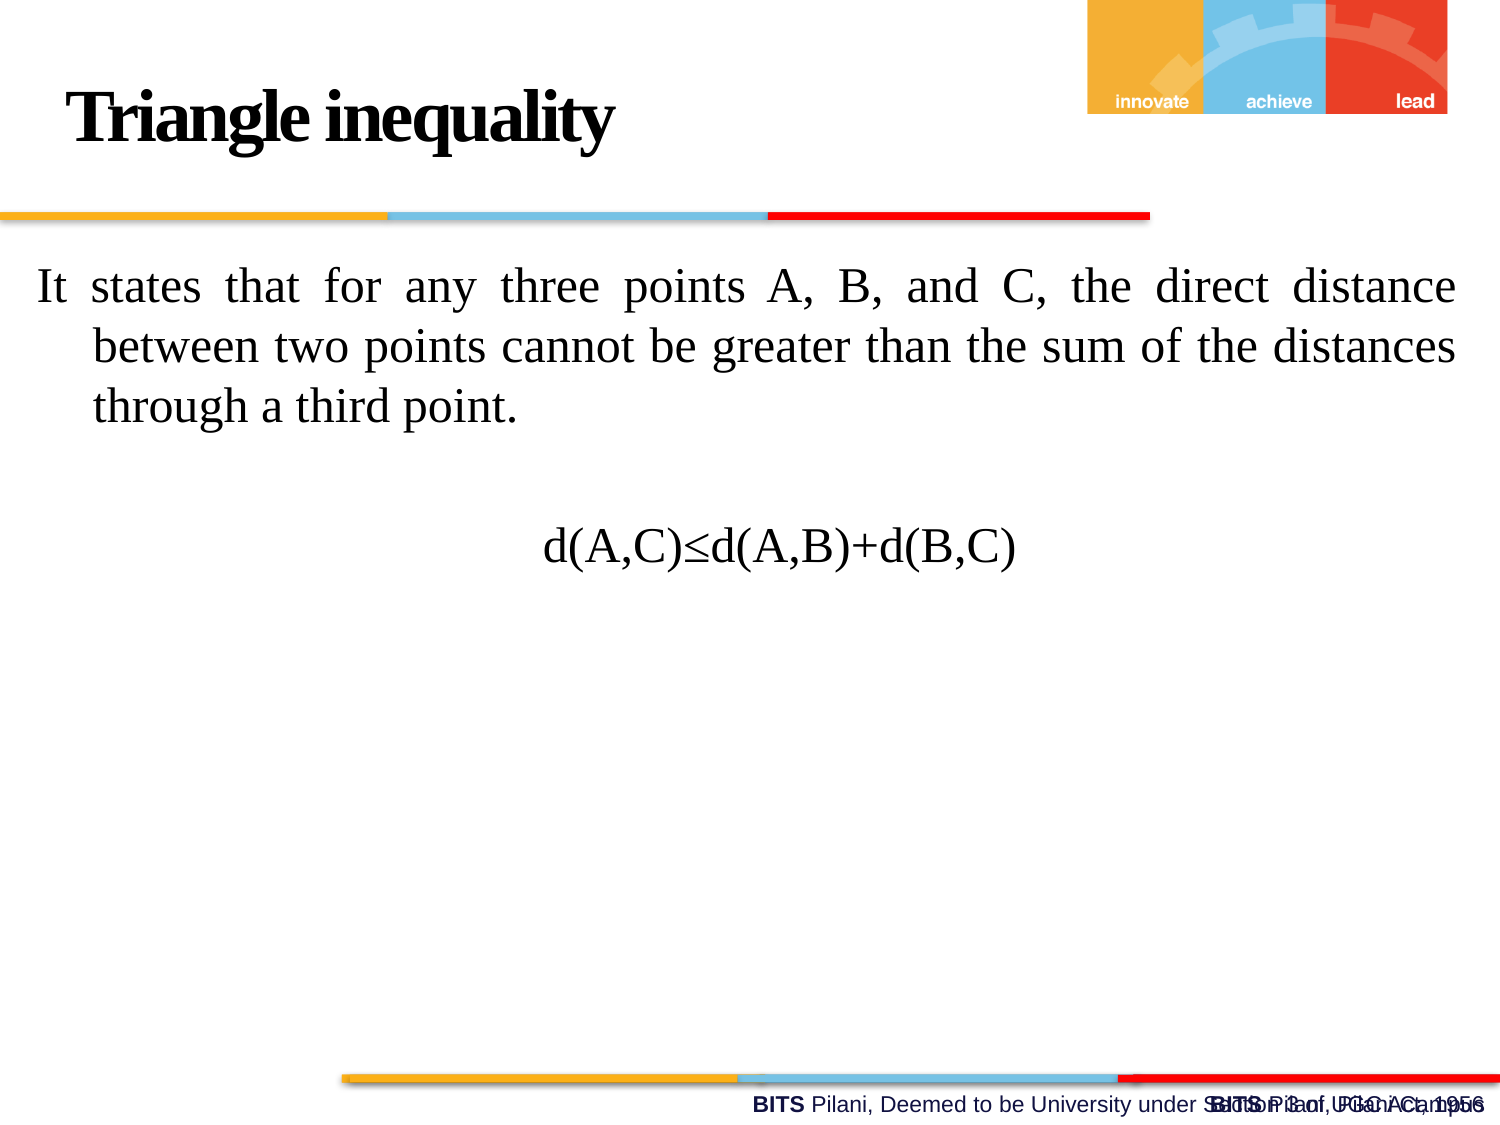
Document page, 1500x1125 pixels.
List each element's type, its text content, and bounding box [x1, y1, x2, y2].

picture [1087, 0, 1448, 114]
list Triangle inequality [50, 24, 1088, 213]
list It states that for any three points A, B, and C, the direct distance between two points cannot be greater than the sum of the distances through a third point. d(A,C)≤d(A,B)+d(B,C) [21, 245, 1473, 988]
